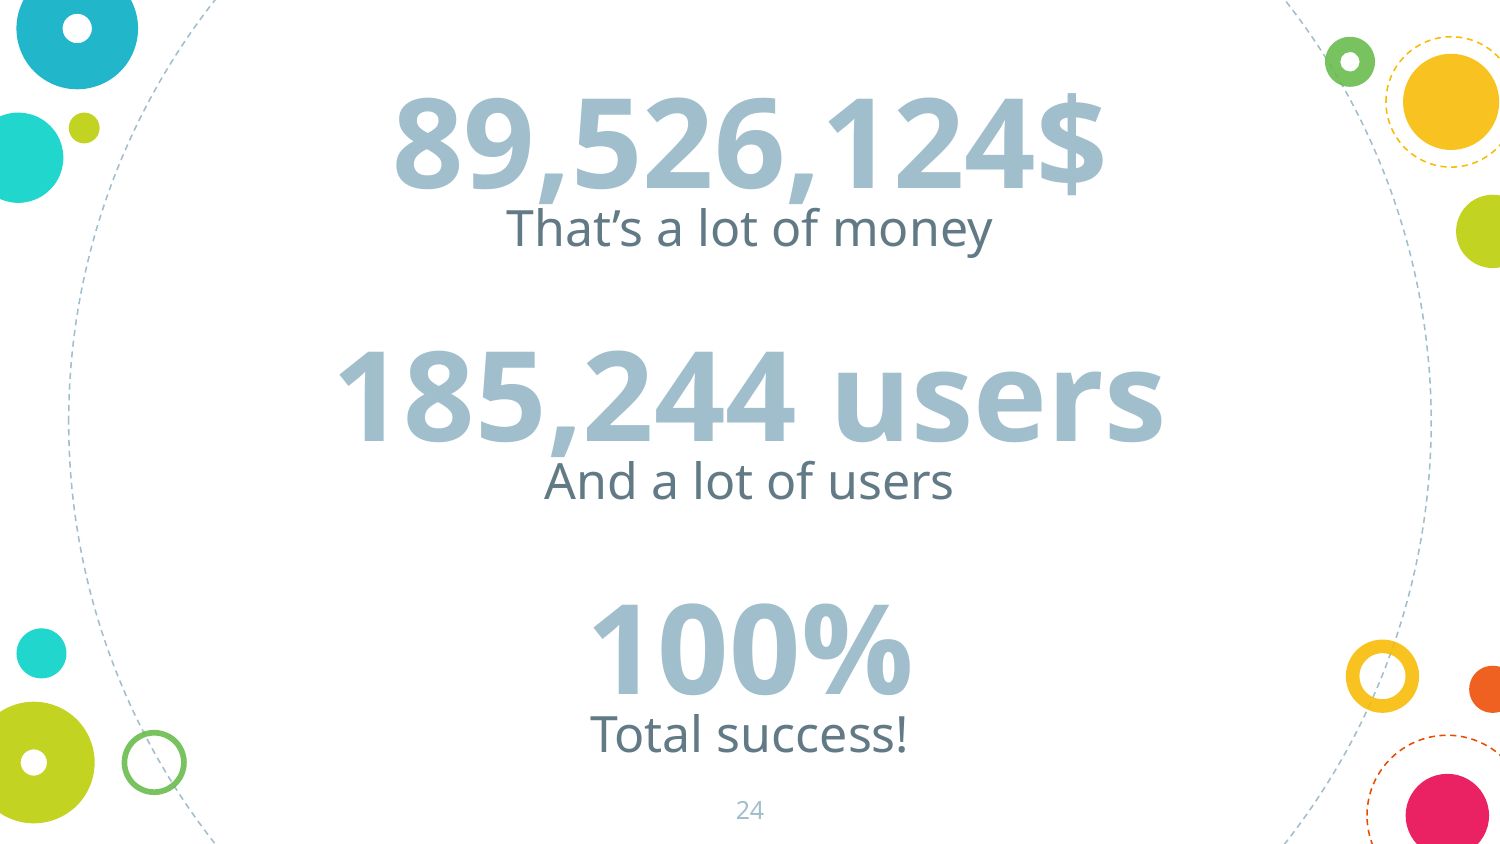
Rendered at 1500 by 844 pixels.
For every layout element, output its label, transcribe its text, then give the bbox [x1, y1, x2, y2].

subtitle Total success! [112, 687, 1388, 764]
subtitle And a lot of users [112, 434, 1388, 511]
subtitle That’s a lot of money [112, 181, 1388, 258]
title 100% [112, 587, 1388, 687]
title 89,526,124$ [112, 81, 1388, 181]
title 185,244 users [112, 334, 1388, 434]
slide_number 24 [711, 779, 789, 844]
